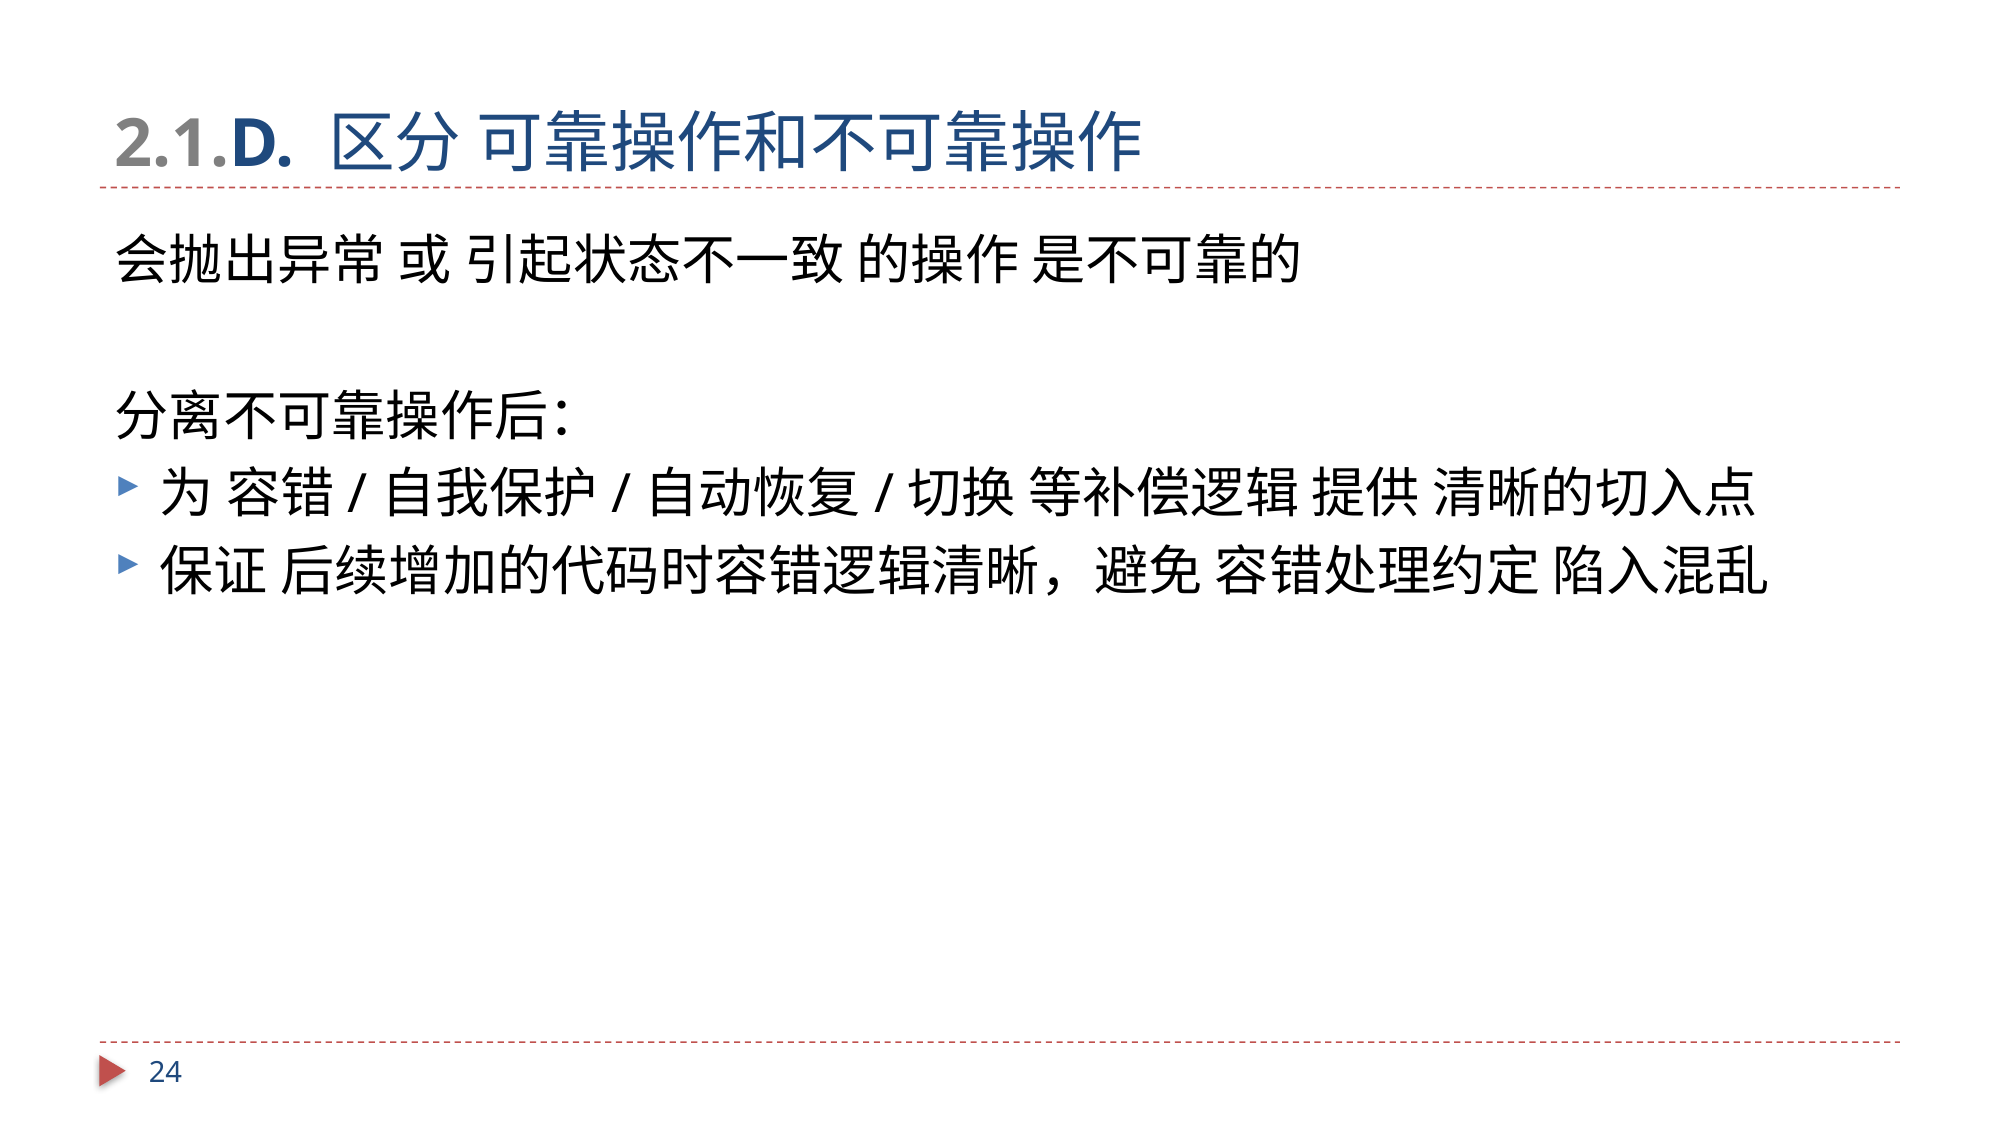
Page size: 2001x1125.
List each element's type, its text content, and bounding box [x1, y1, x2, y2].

title 2.1.D. 区分 可靠操作和不可靠操作 [99, 24, 1900, 188]
list 会抛出异常 或 引起状态不一致 的操作 是不可靠的 分离不可靠操作后： 为 容错/自我保护/自动恢复/切换 等补偿逻辑 提供 清晰的切入点 保证 后续增加的代码时容错逻辑清晰，避免 容错处理约定 陷入混乱 [99, 218, 1900, 1029]
slide_number 24 [133, 1042, 568, 1103]
